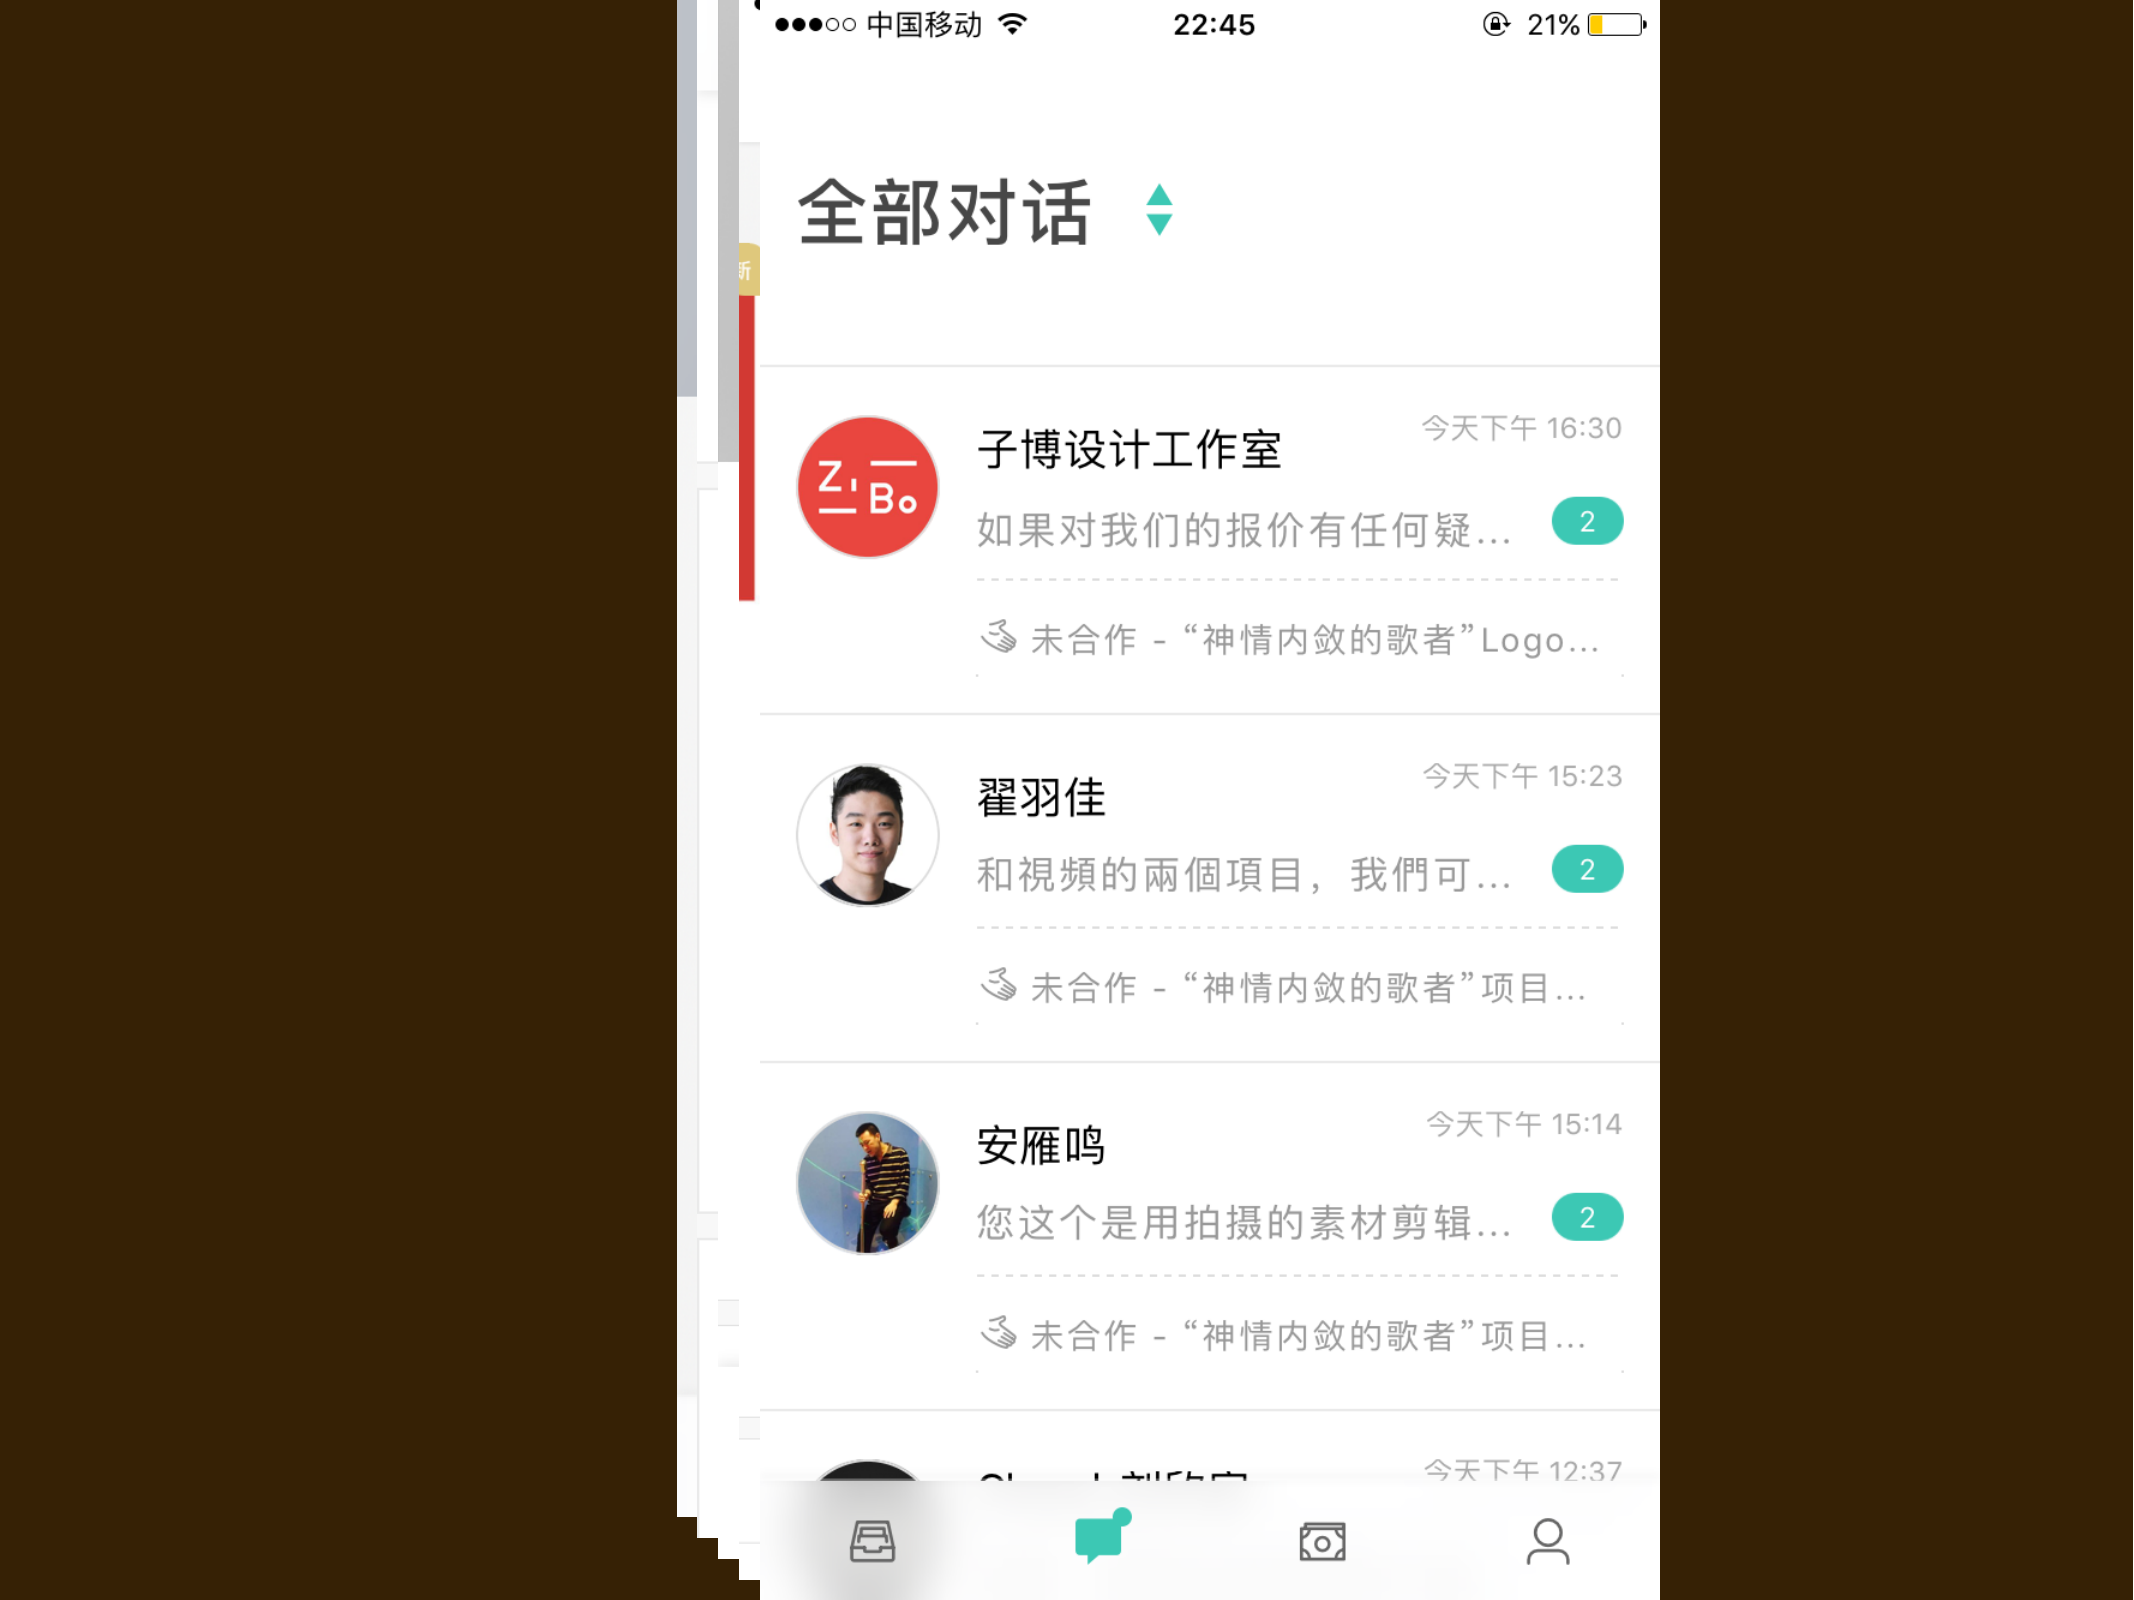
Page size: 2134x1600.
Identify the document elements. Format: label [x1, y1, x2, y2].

picture [676, 0, 1661, 1600]
